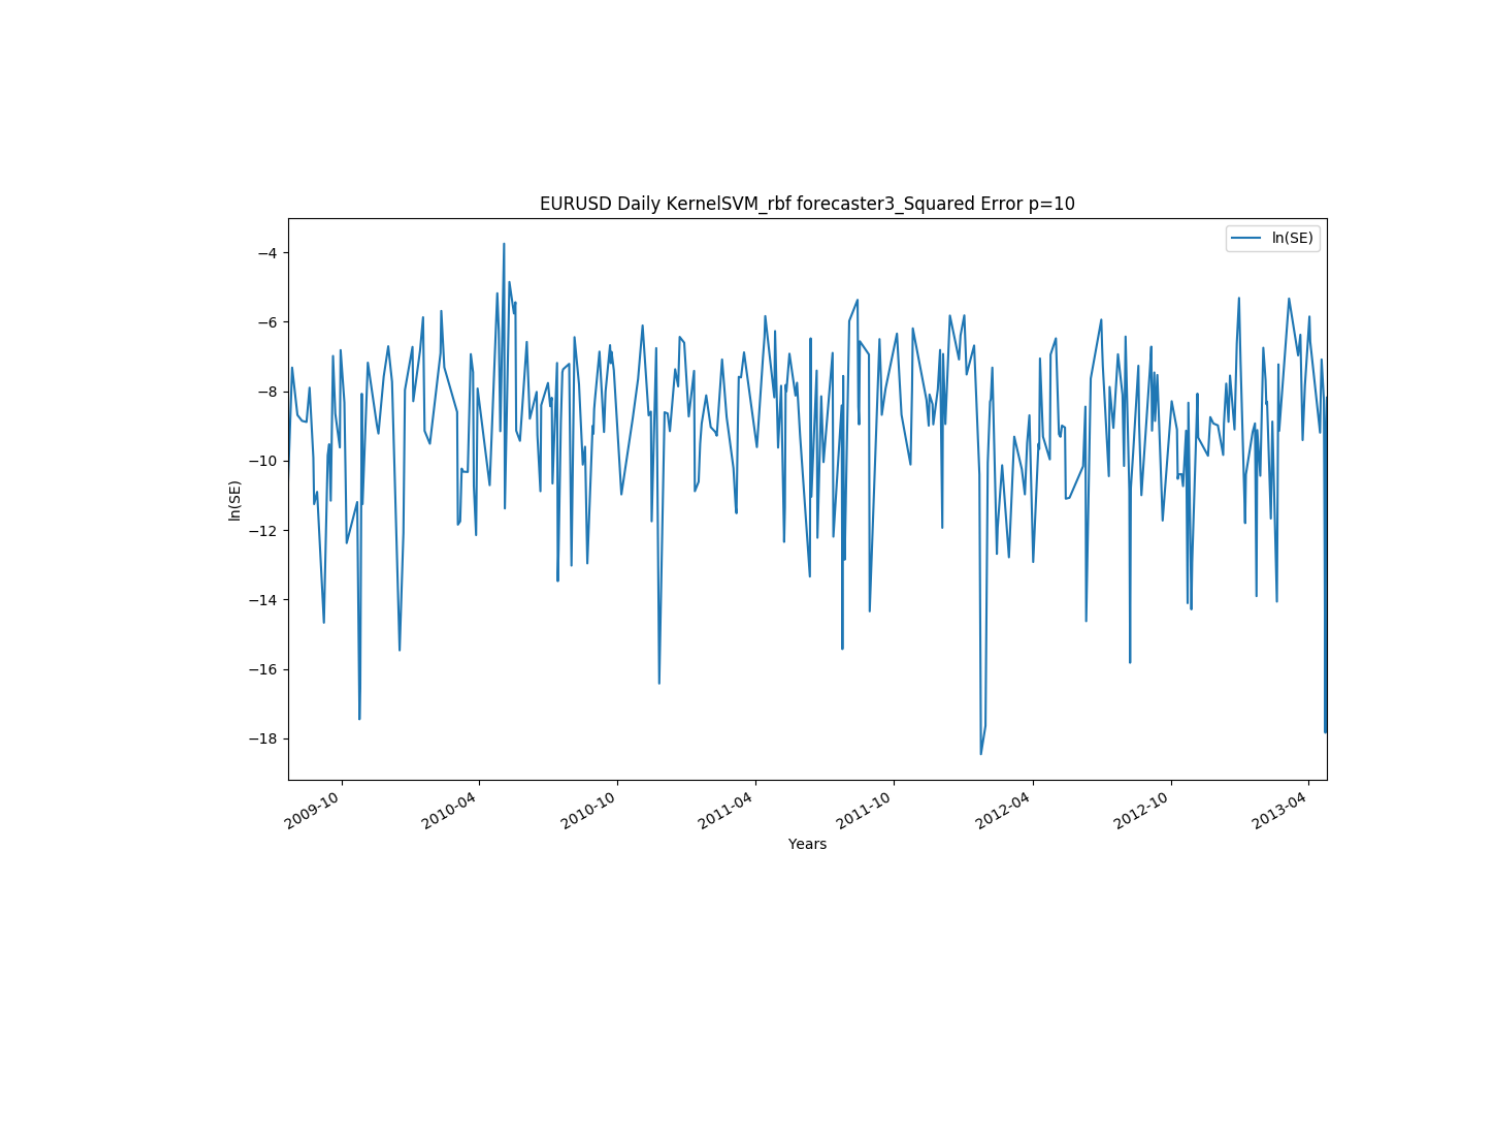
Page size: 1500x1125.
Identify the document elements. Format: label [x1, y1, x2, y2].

picture [119, 119, 1461, 946]
